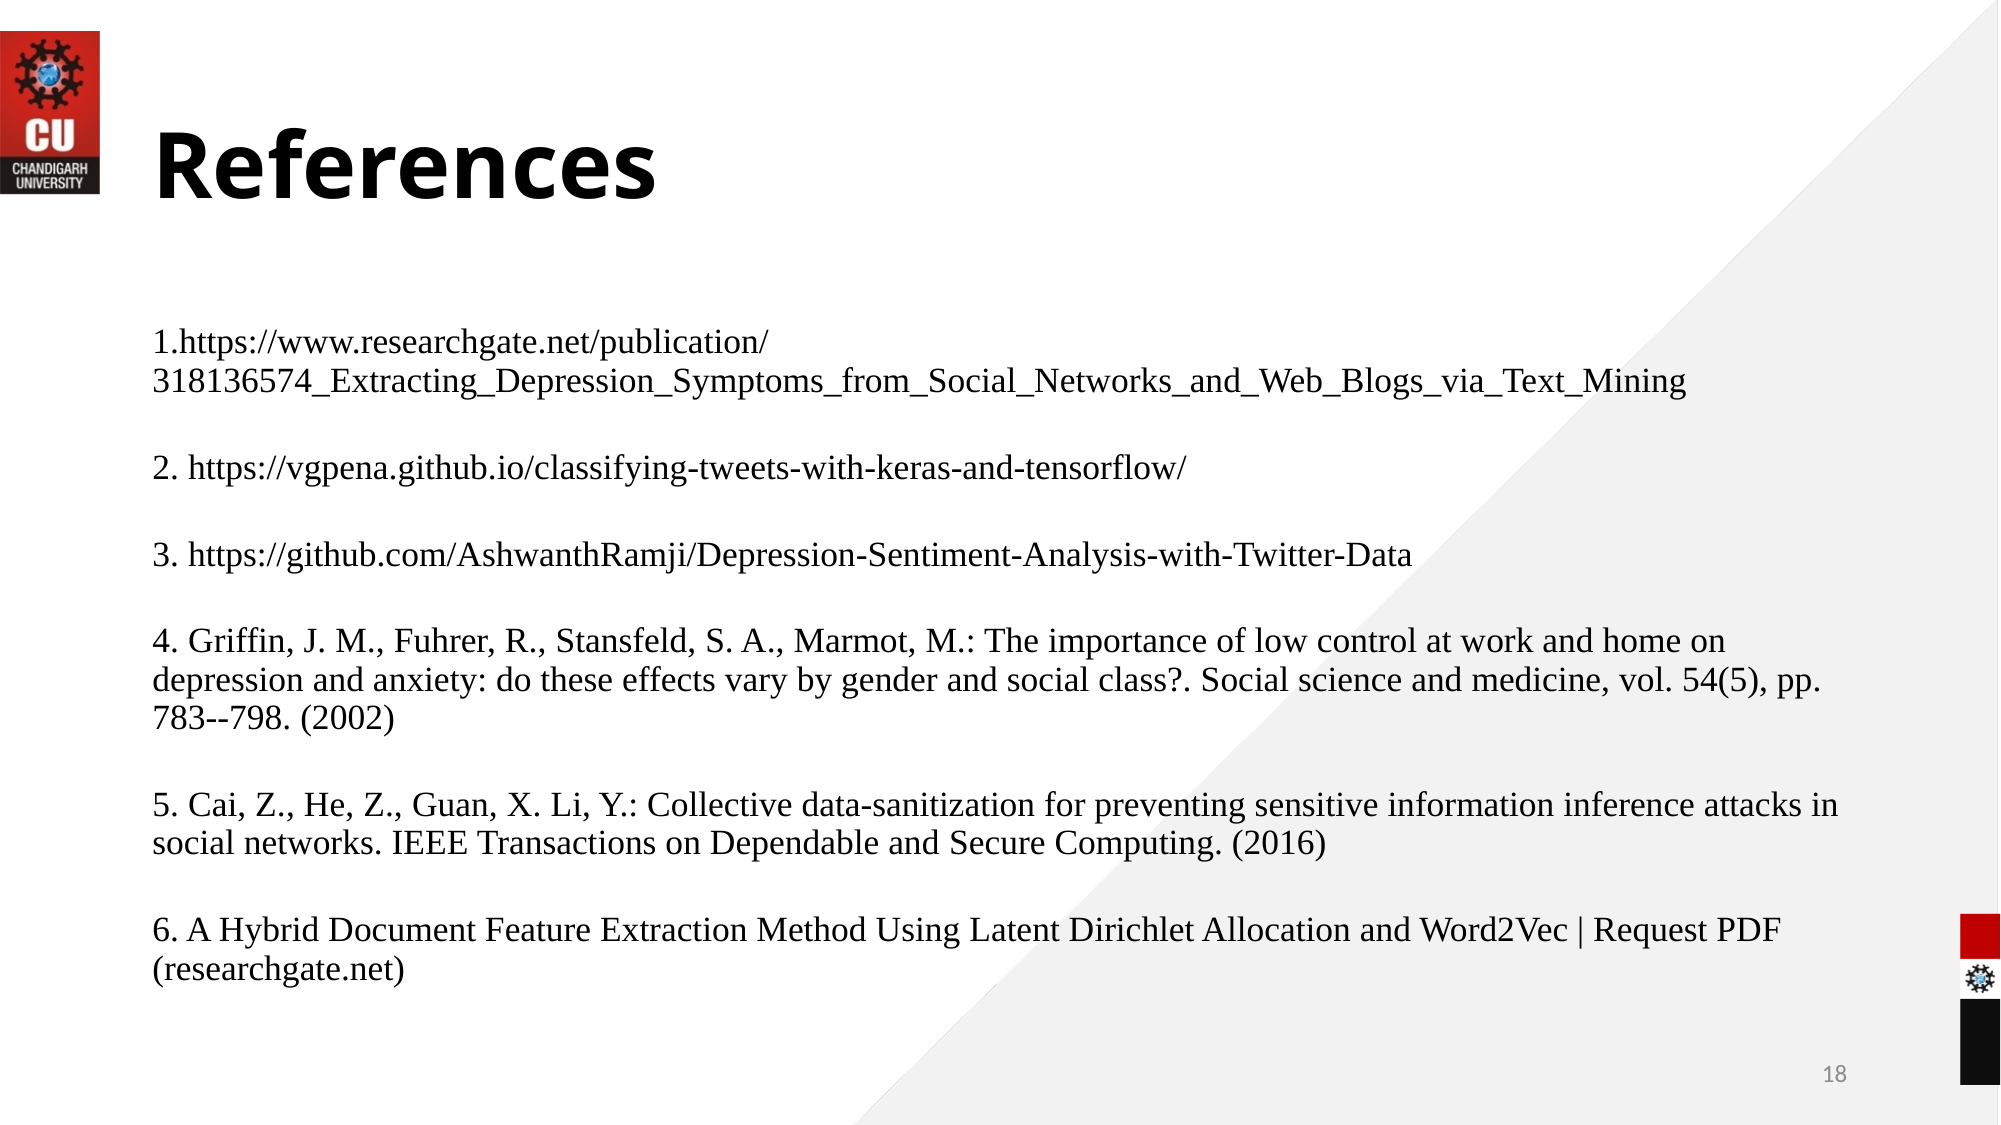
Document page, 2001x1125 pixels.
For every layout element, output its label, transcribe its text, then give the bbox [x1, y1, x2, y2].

list 1.https://www.researchgate.net/publication/318136574_Extracting_Depression_Symptoms_from_Social_Networks_and_Web_Blogs_via_Text_Mining 2. https://vgpena.github.io/classifying-tweets-with-keras-and-tensorflow/ 3. https://github.com/AshwanthRamji/Depression-Sentiment-Analysis-with-Twitter-Data 4. Griffin, J. M., Fuhrer, R., Stansfeld, S. A., Marmot, M.: The importance of low control at work and home on depression and anxiety: do these effects vary by gender and social class?. Social science and medicine, vol. 54(5), pp. 783--798. (2002) 5. Cai, Z., He, Z., Guan, X. Li, Y.: Collective data-sanitization for preventing sensitive information inference attacks in social networks. IEEE Transactions on Dependable and Secure Computing. (2016) 6. A Hybrid Document Feature Extraction Method Using Latent Dirichlet Allocation and Word2Vec | Request PDF (researchgate.net) [137, 299, 1863, 1014]
slide_number 18 [1412, 1042, 1863, 1103]
picture [0, 0, 2001, 1125]
title References [137, 59, 1863, 278]
